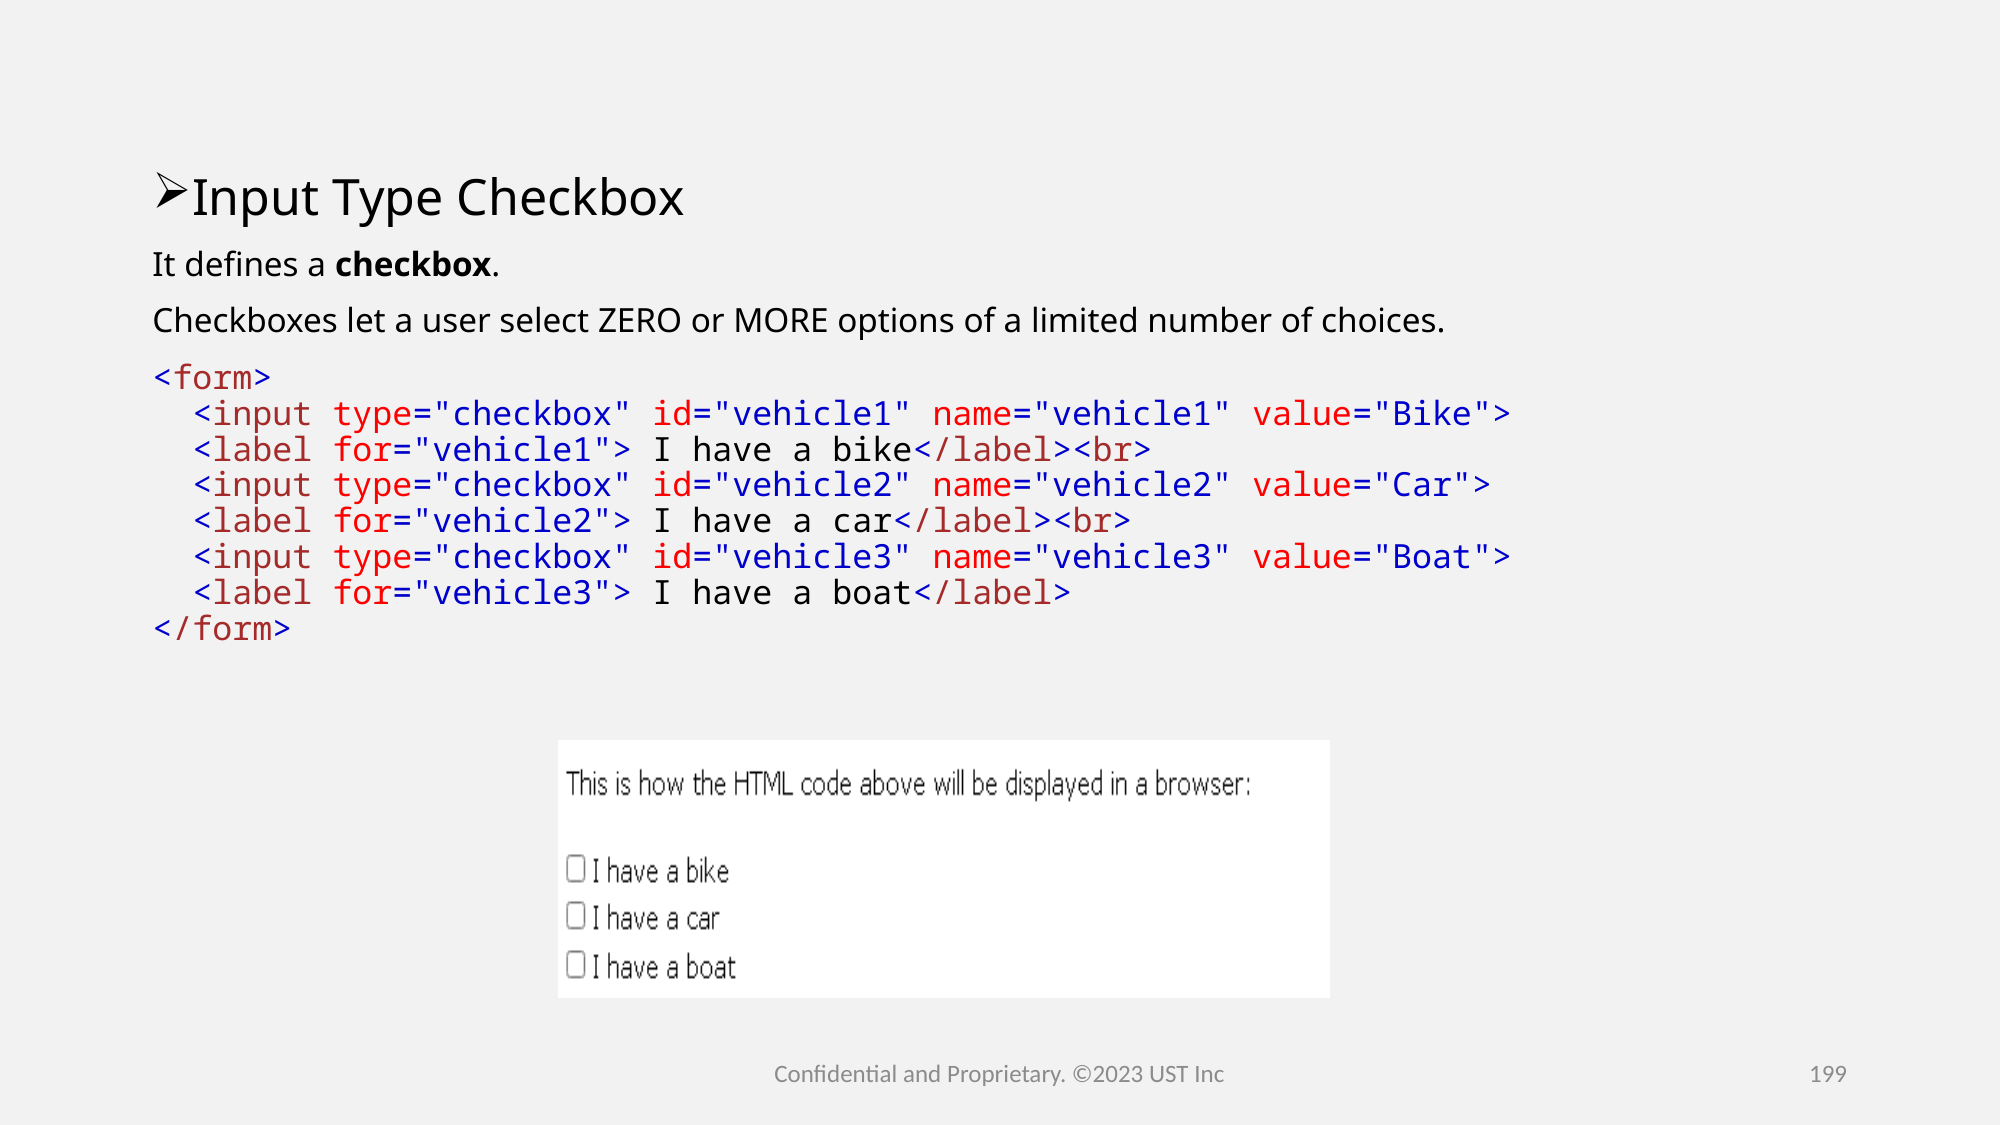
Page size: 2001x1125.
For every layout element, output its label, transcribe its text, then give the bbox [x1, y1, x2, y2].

list Input Type Checkbox It defines a checkbox. Checkboxes let a user select ZERO or MORE options of a limited number of choices. <form> <input type="checkbox" id="vehicle1" name="vehicle1" value="Bike"> <label for="vehicle1"> I have a bike</label><br> <input type="checkbox" id="vehicle2" name="vehicle2" value="Car"> <label for="vehicle2"> I have a car</label><br> <input type="checkbox" id="vehicle3" name="vehicle3" value="Boat"> <label for="vehicle3"> I have a boat</label> </form> [137, 165, 1863, 1014]
footer Confidential and Proprietary. ©2023 UST Inc [662, 1042, 1338, 1103]
slide_number 199 [1412, 1042, 1863, 1103]
picture [558, 740, 1330, 998]
